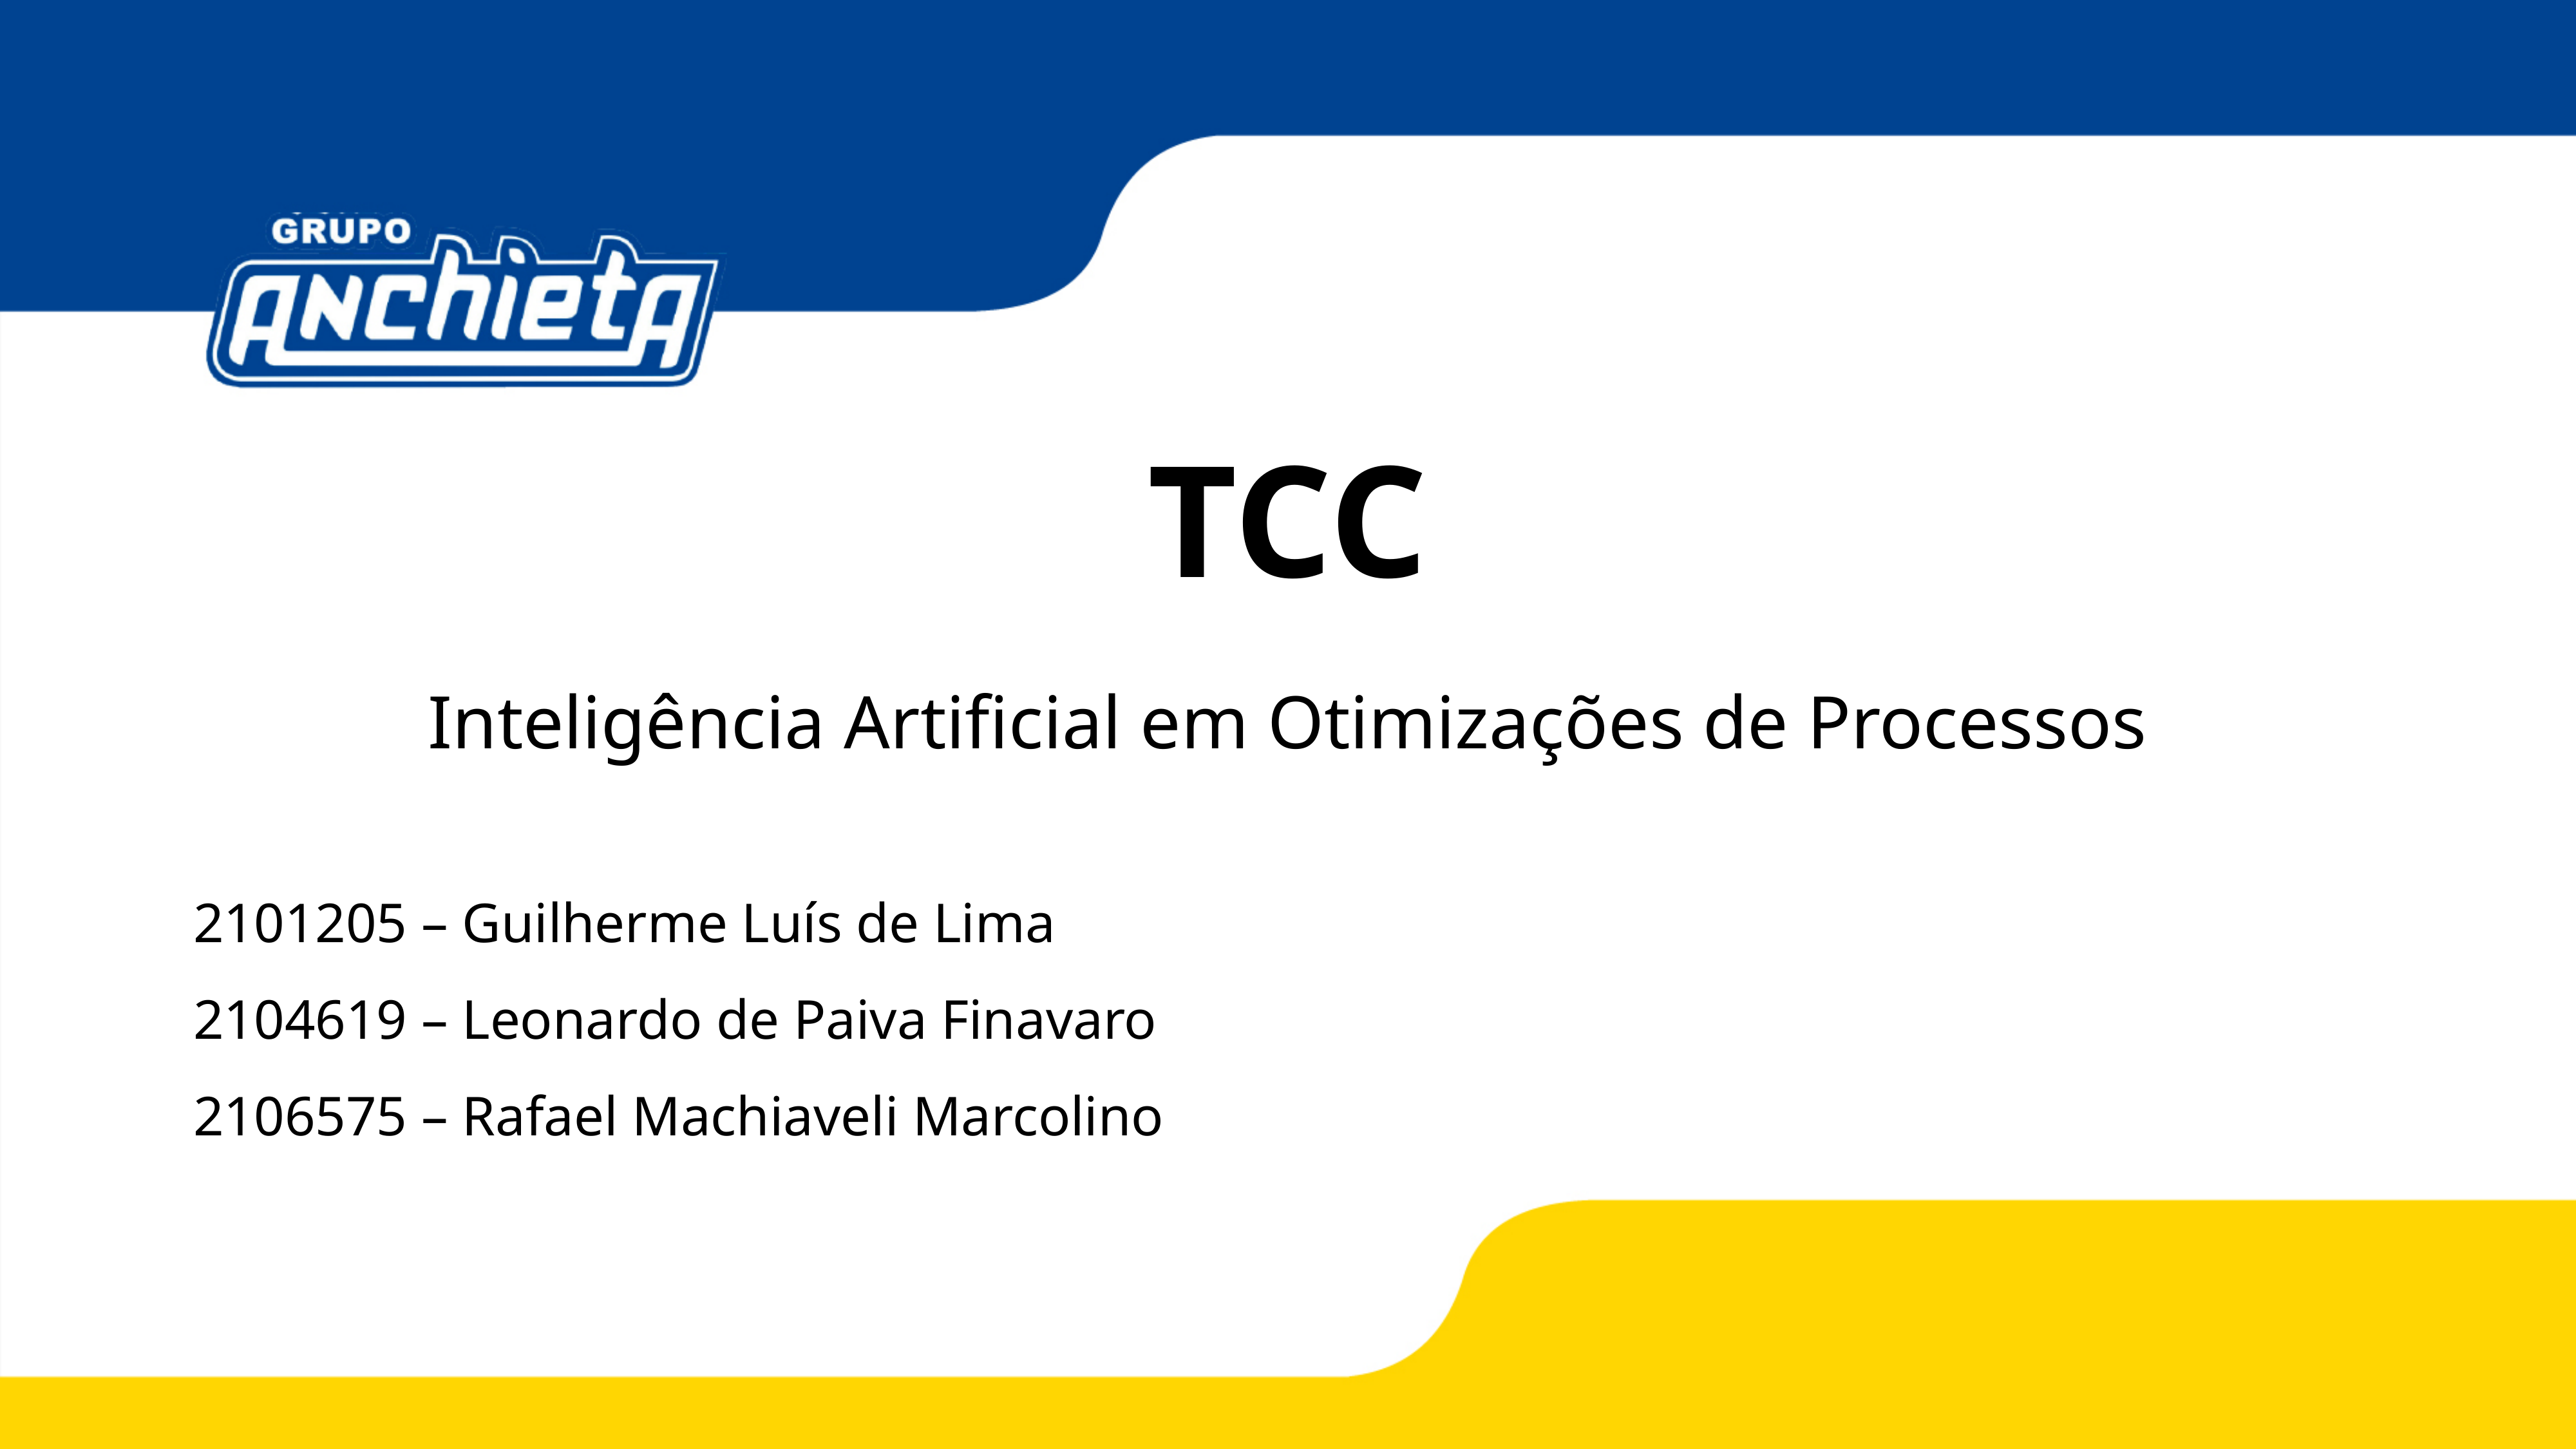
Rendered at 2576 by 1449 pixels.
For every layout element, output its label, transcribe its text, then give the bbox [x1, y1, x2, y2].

text_box 2101205 – Guilherme Luís de Lima 2104619 – Leonardo de Paiva Finavaro 2106575 – Rafael Machiaveli Marcolino [187, 851, 1803, 1368]
picture [0, 0, 2576, 1449]
title TCC [187, 280, 2389, 614]
list Inteligência Artificial em Otimizações de Processos [187, 627, 2389, 795]
